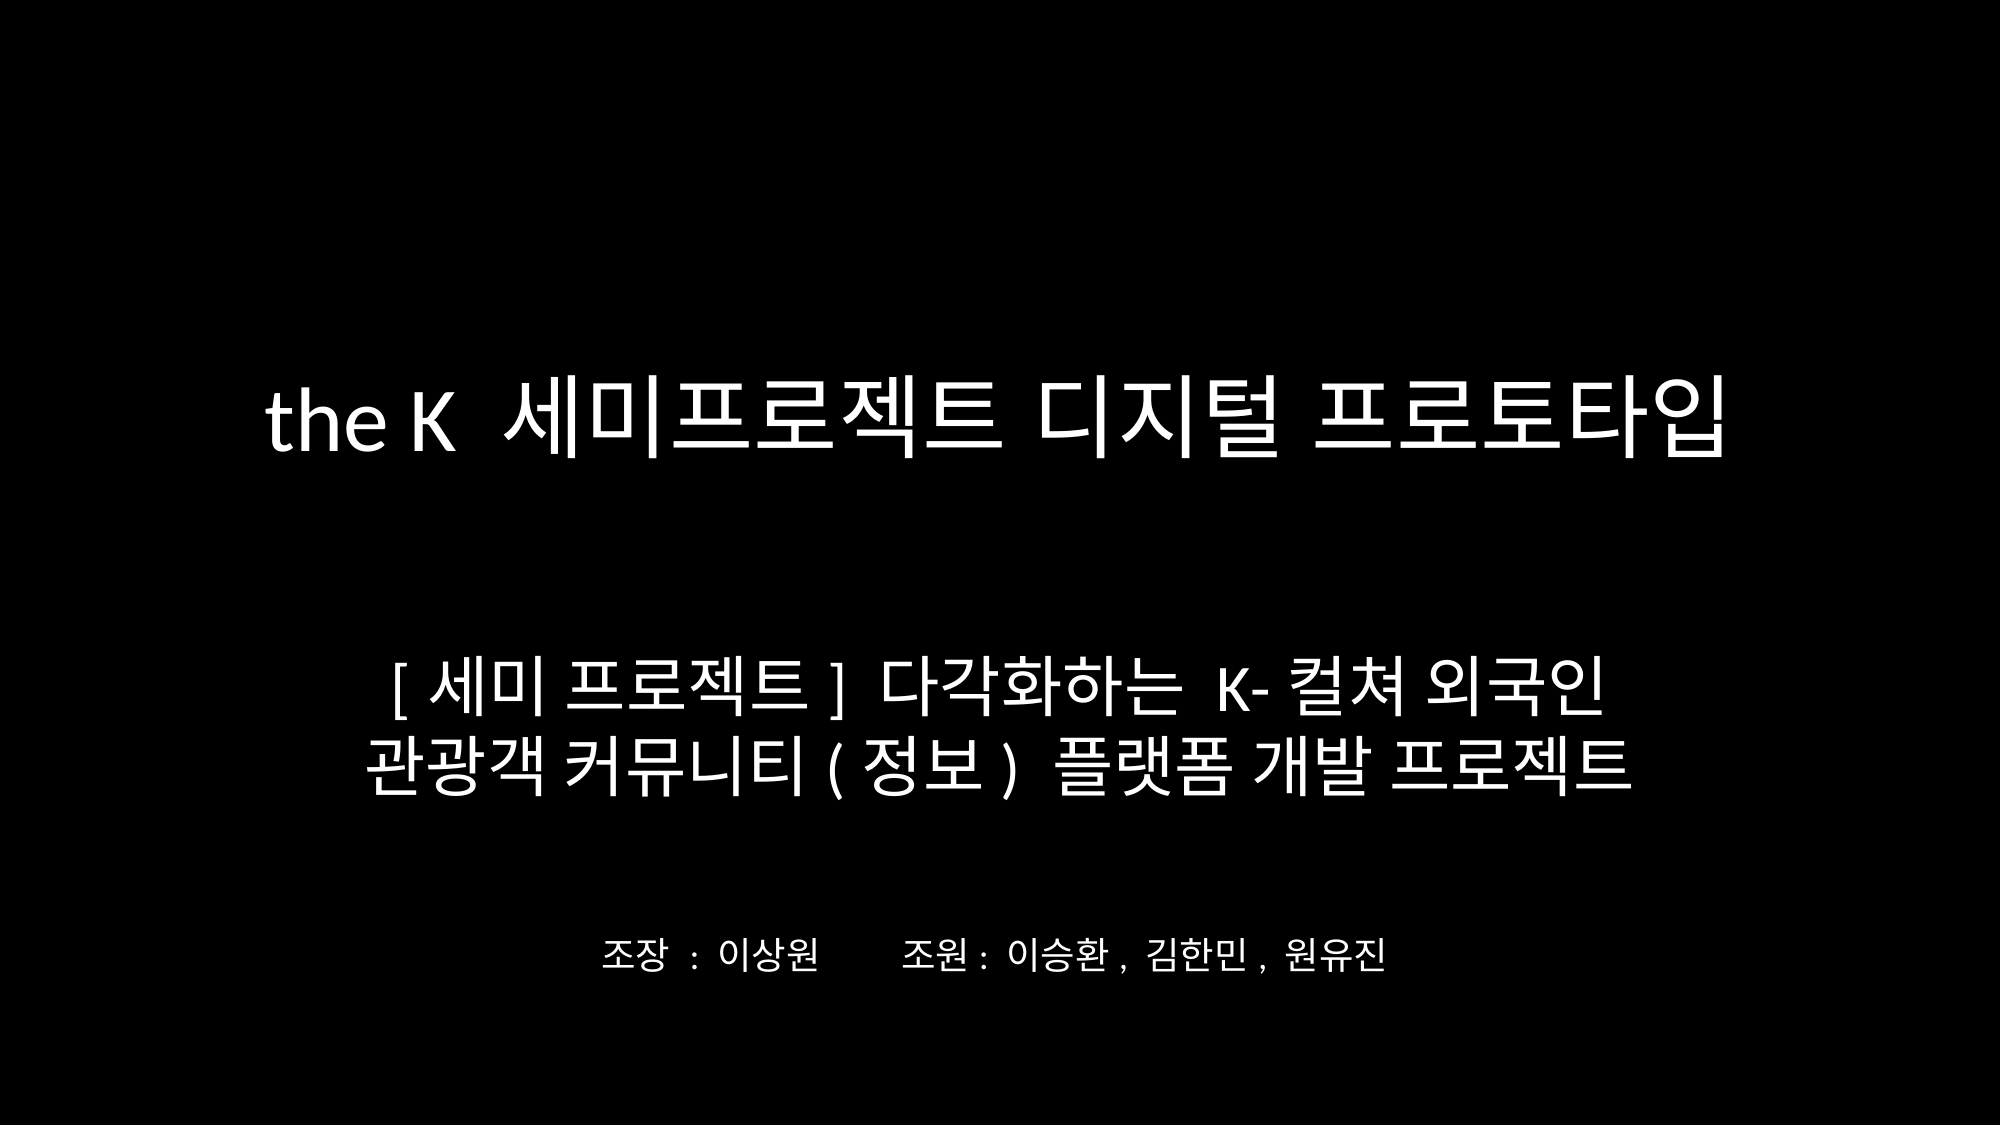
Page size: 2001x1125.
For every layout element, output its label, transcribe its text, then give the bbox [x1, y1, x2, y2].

subtitle [세미 프로젝트] 다각화하는 K-컬쳐 외국인 관광객 커뮤니티(정보) 플랫폼 개발 프로젝트 [300, 637, 1700, 925]
title the K 세미프로젝트 디지털 프로토타입 [150, 349, 1850, 591]
text_box 조장 : 이상원 조원: 이승환, 김한민, 원유진 [586, 924, 1414, 985]
